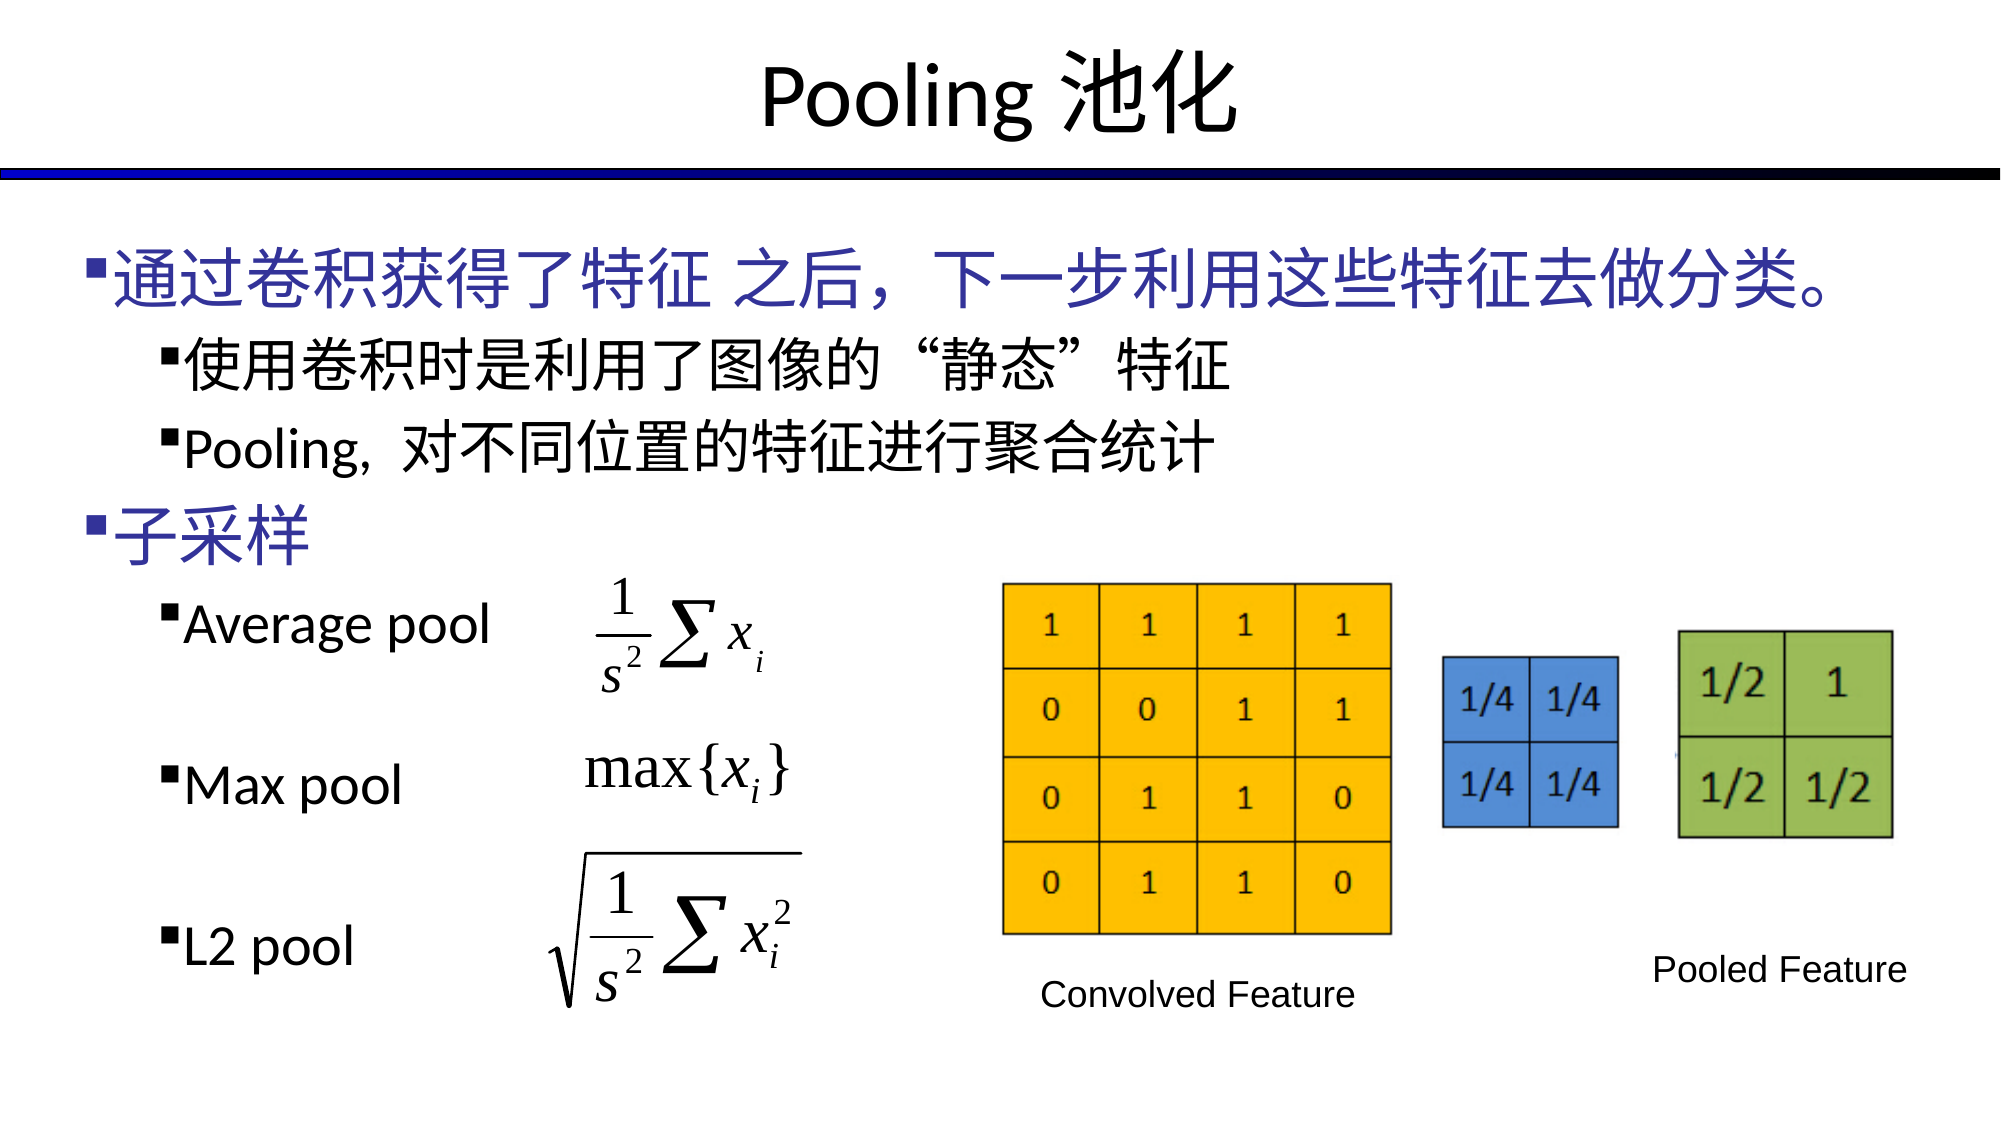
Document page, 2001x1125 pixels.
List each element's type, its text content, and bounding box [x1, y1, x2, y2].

list 通过卷积获得了特征 之后，下一步利用这些特征去做分类。 使用卷积时是利用了图像的“静态”特征 Pooling, 对不同位置的特征进行聚合统计 子采样 Average pool Max pool L2 pool [66, 228, 1934, 1006]
text_box Pooled Feature [1637, 937, 1962, 998]
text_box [574, 724, 800, 820]
text_box Convolved Feature [1025, 962, 1394, 1023]
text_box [587, 562, 775, 705]
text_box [999, 574, 1400, 941]
title Pooling池化 [0, 0, 2000, 184]
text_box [537, 837, 816, 1021]
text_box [1437, 649, 1627, 836]
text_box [1674, 624, 1900, 846]
